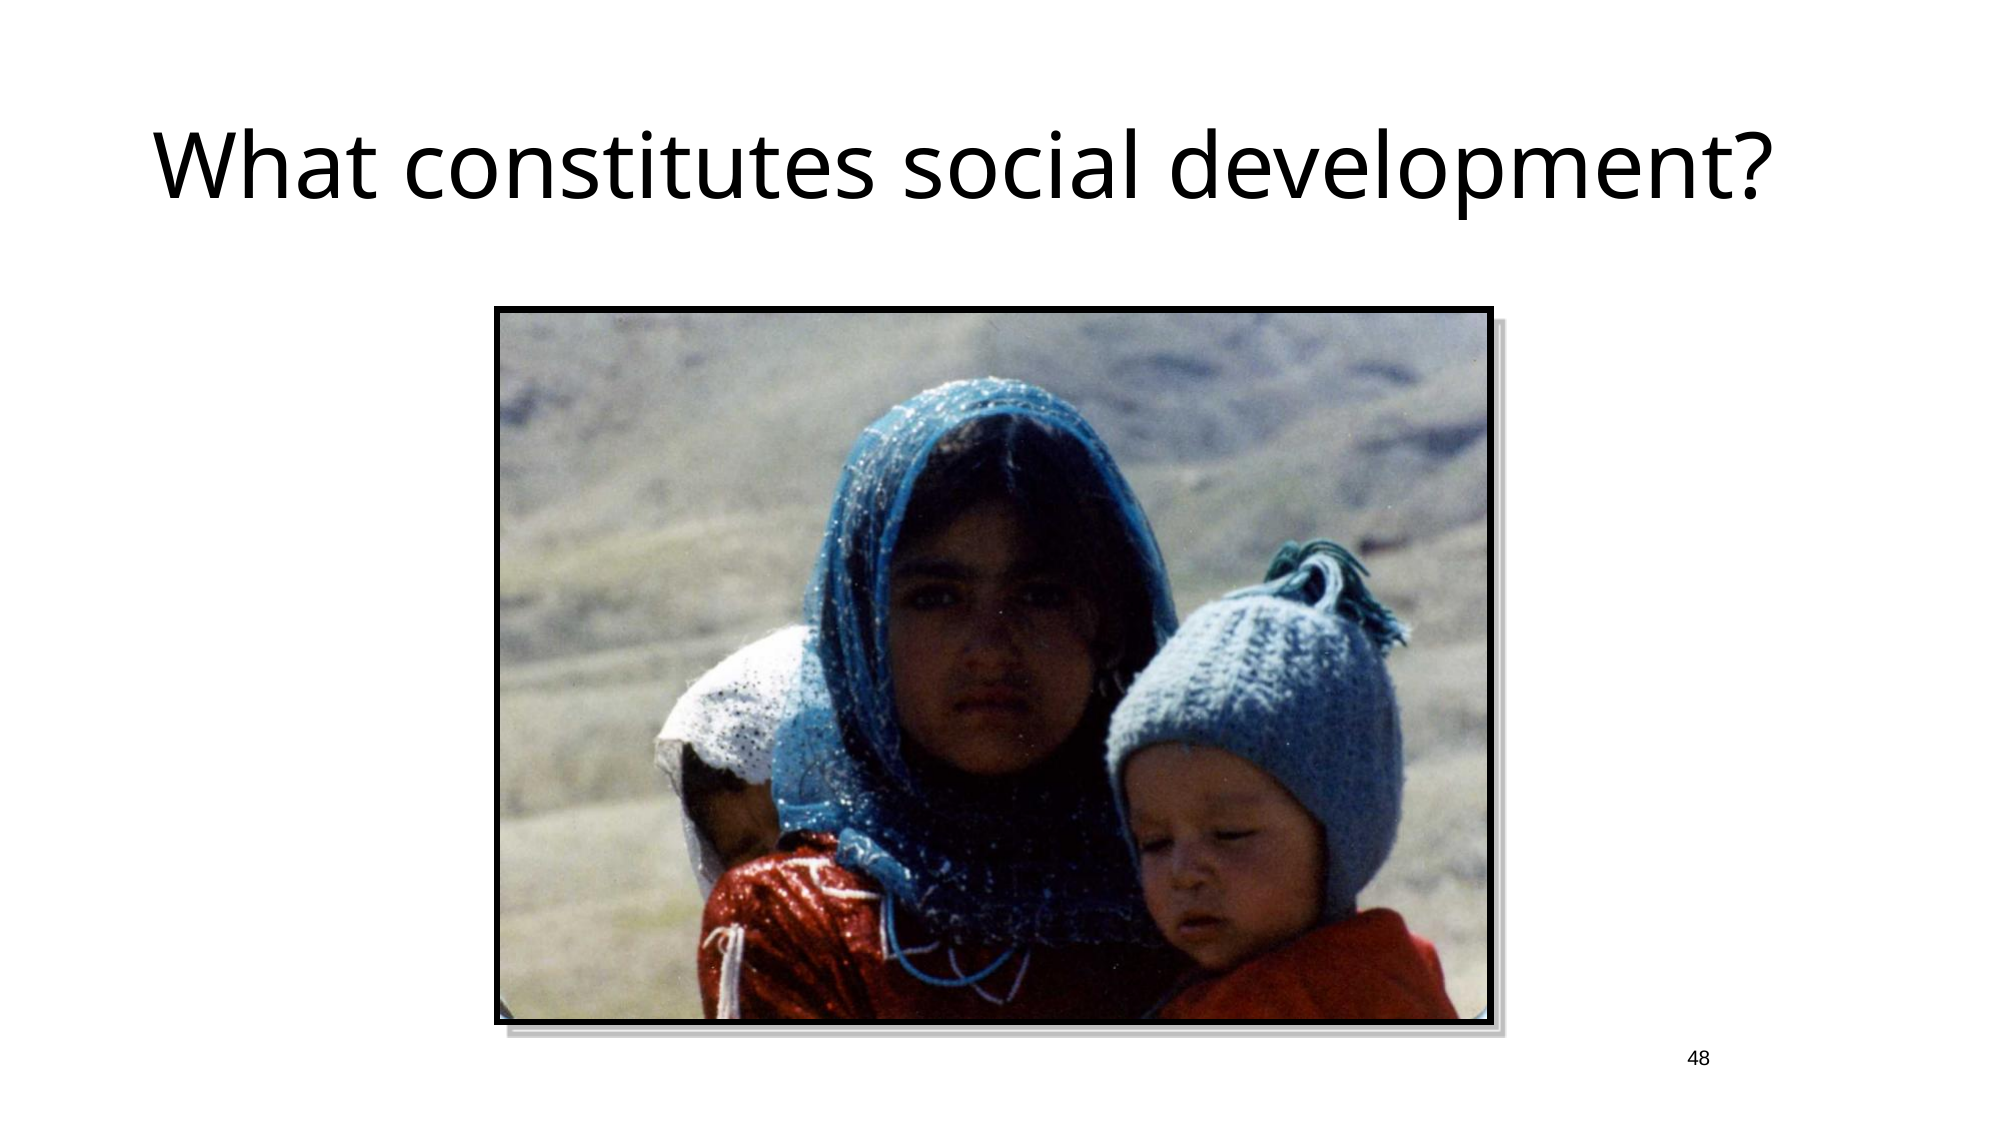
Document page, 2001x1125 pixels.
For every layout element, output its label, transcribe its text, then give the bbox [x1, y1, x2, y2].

title What constitutes social development? [137, 59, 1863, 278]
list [499, 312, 1488, 1020]
text_box 48 [1412, 1037, 1725, 1113]
